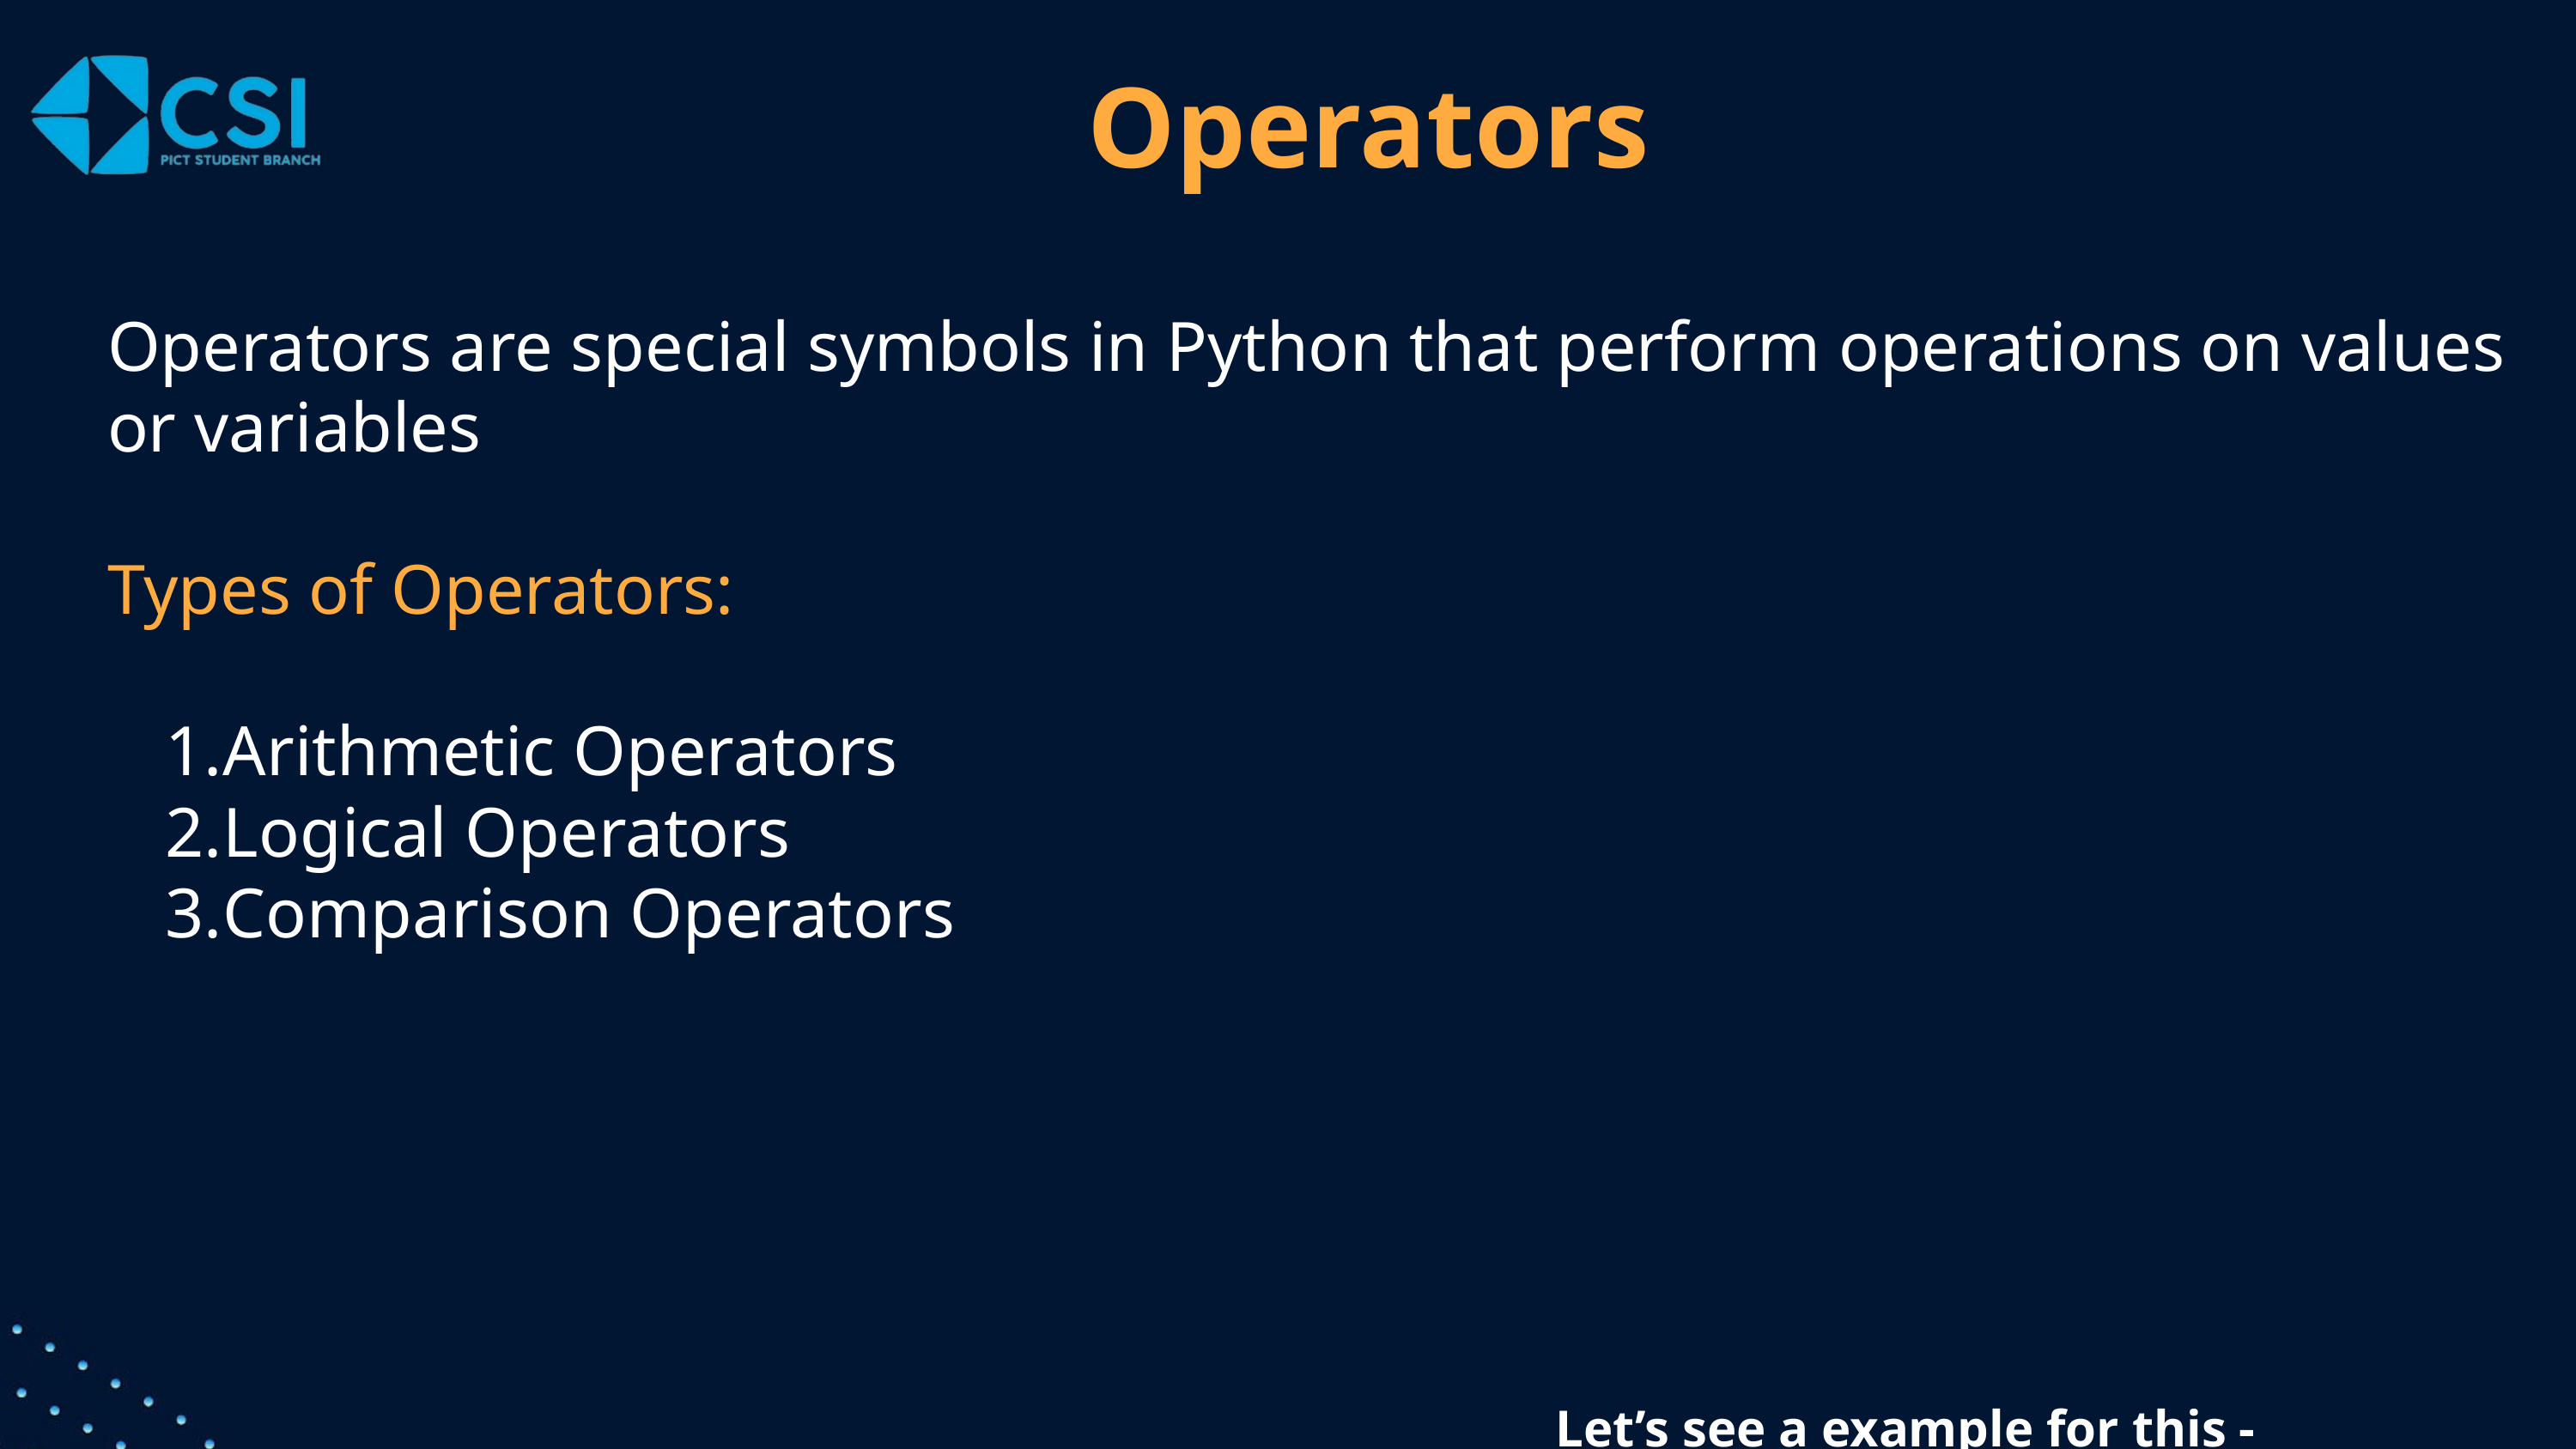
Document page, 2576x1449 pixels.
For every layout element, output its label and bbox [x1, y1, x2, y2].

text_box [0, 0, 2576, 1449]
